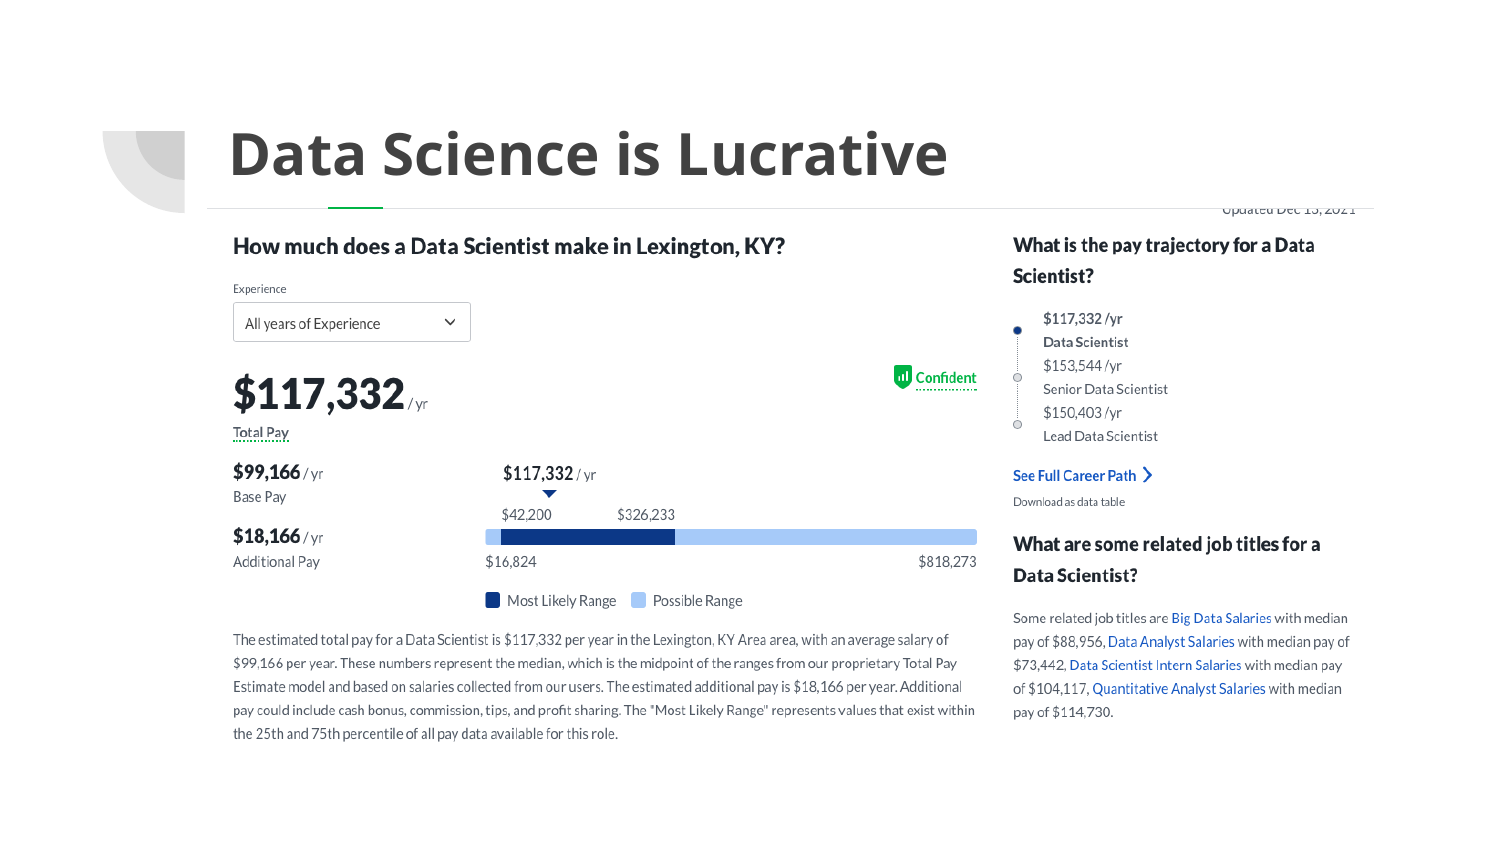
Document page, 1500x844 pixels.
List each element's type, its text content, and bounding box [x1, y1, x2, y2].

picture [207, 207, 1374, 757]
title Data Science is Lucrative [213, 98, 1368, 205]
